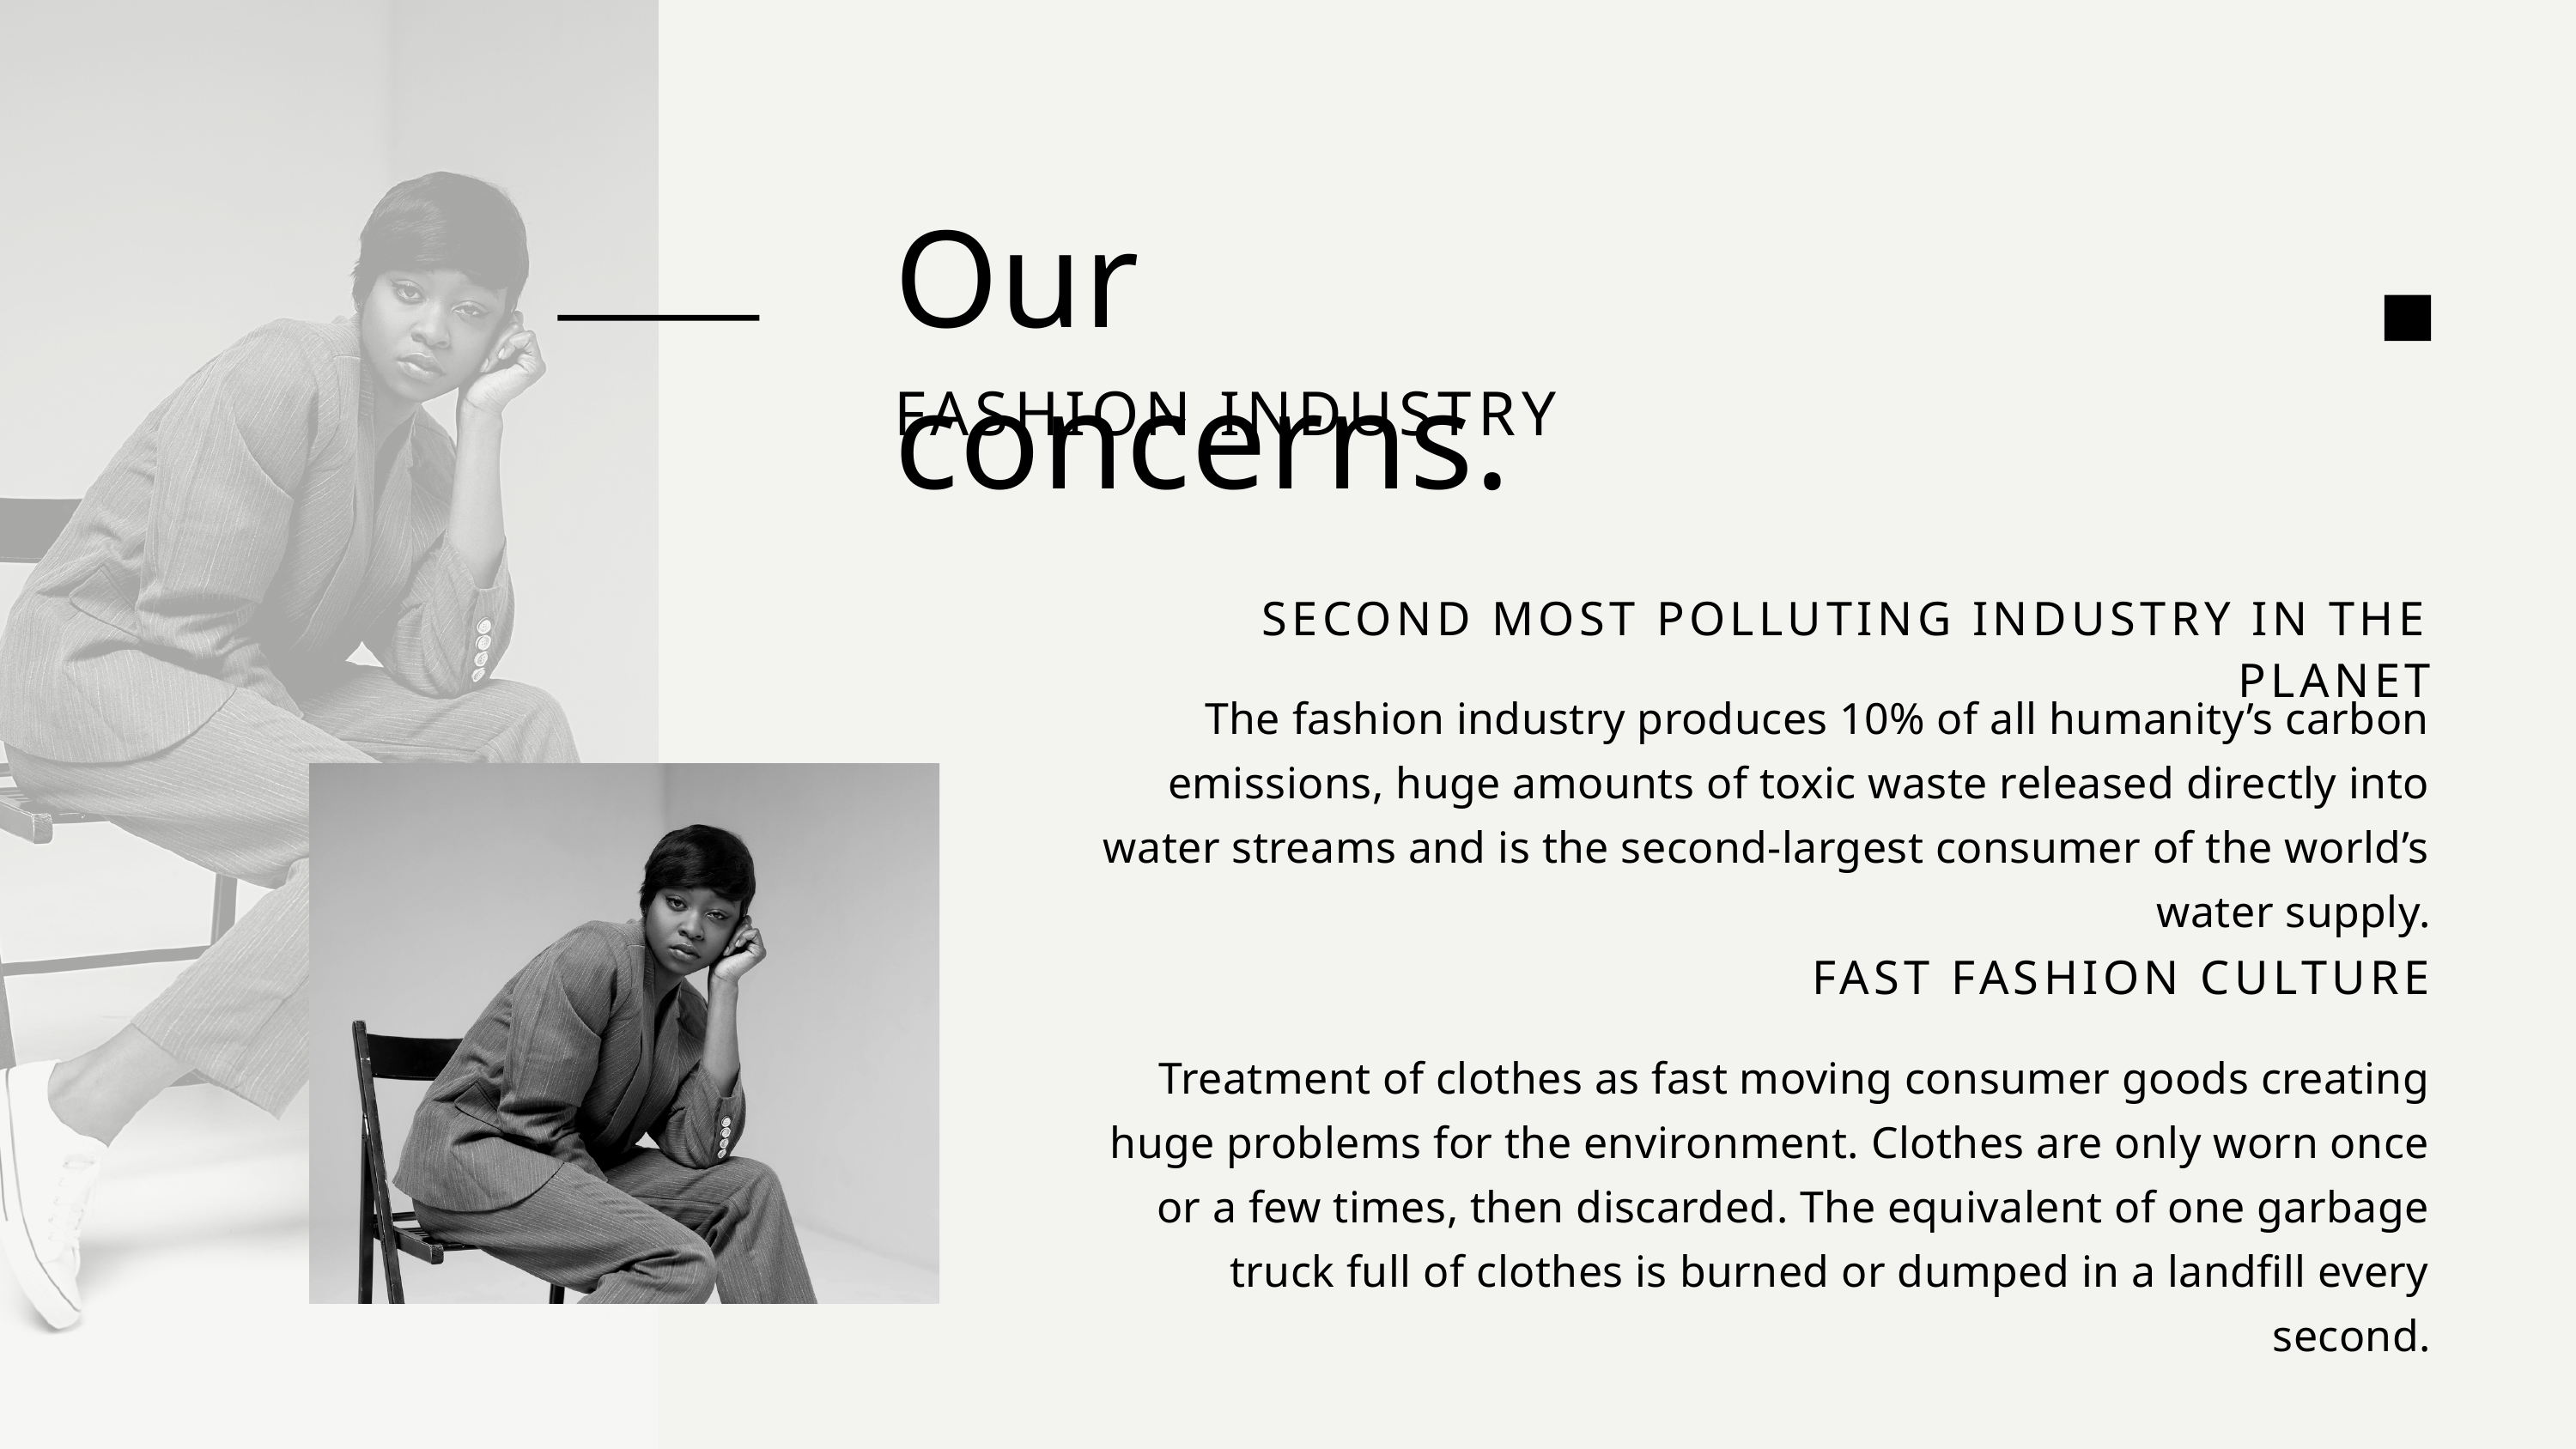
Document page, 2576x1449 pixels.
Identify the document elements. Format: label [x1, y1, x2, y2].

text_box [2384, 294, 2432, 342]
picture [0, 0, 940, 1449]
text_box [893, 193, 1683, 449]
text_box [1079, 585, 2432, 1290]
text_box [665, 314, 760, 321]
